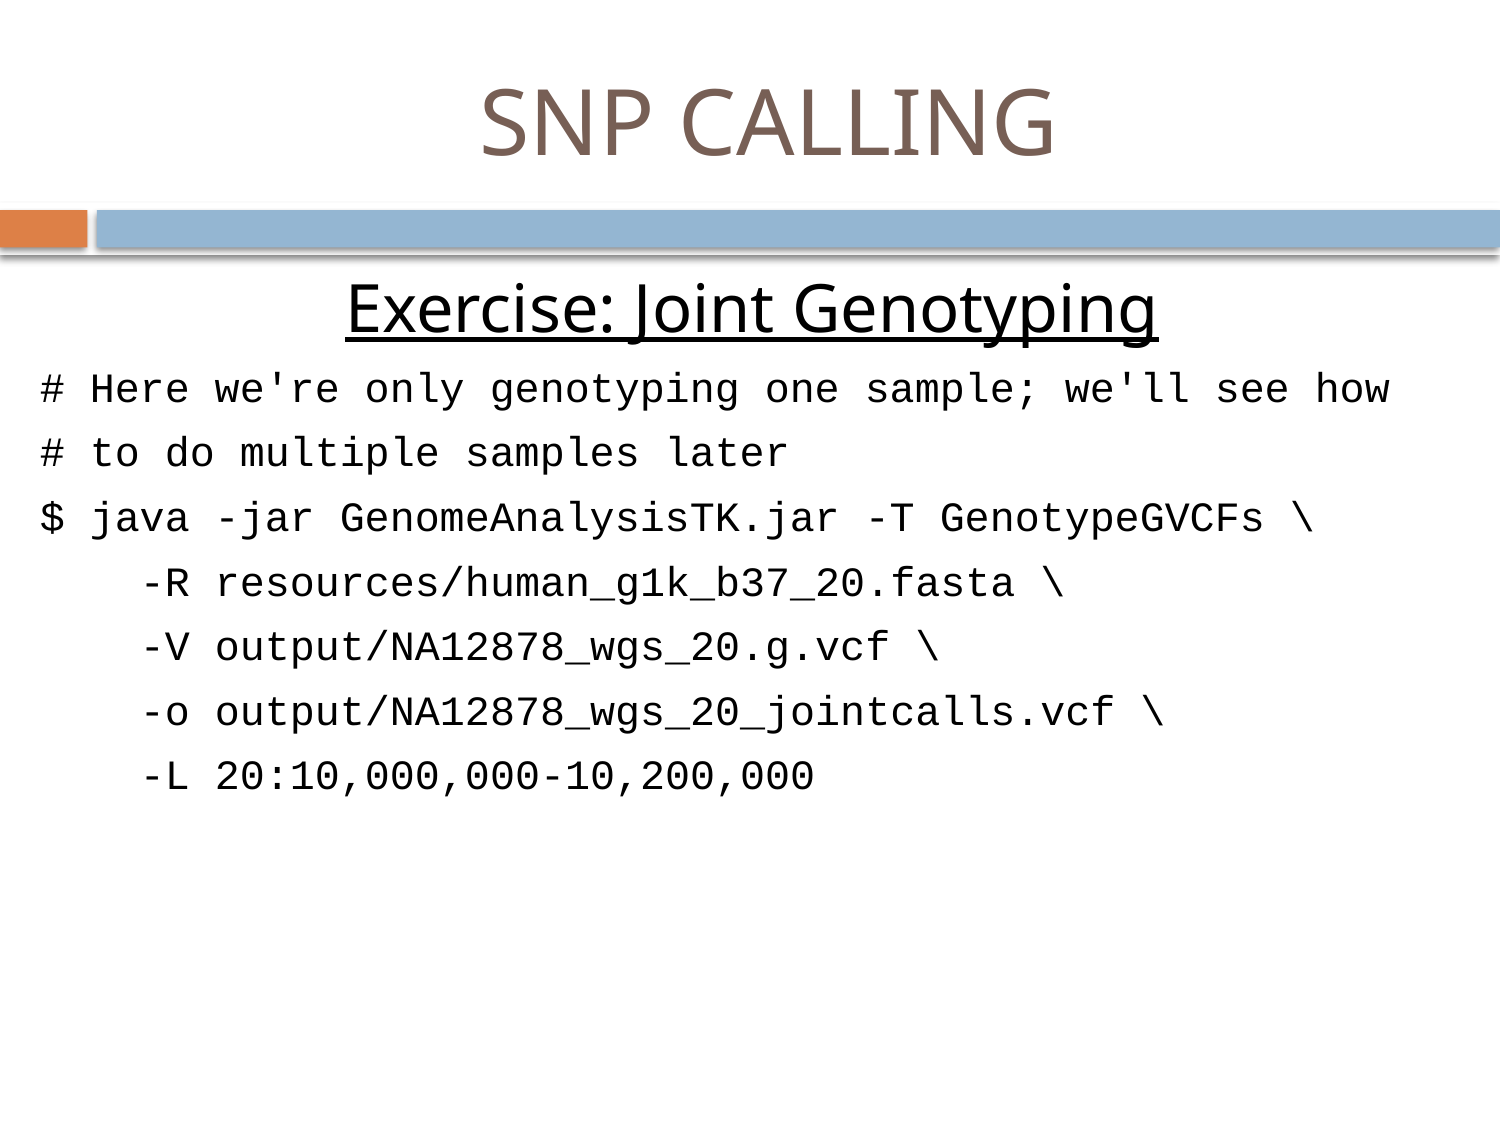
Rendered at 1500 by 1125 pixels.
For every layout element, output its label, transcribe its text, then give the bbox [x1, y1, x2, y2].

list Exercise: Joint Genotyping # Here we're only genotyping one sample; we'll see how # to do multiple samples later $ java -jar GenomeAnalysisTK.jar -T GenotypeGVCFs \ -R resources/human_g1k_b37_20.fasta \ -V output/NA12878_wgs_20.g.vcf \ -o output/NA12878_wgs_20_jointcalls.vcf \ -L 20:10,000,000-10,200,000 [24, 258, 1480, 1105]
title SNP CALLING [100, 37, 1438, 200]
